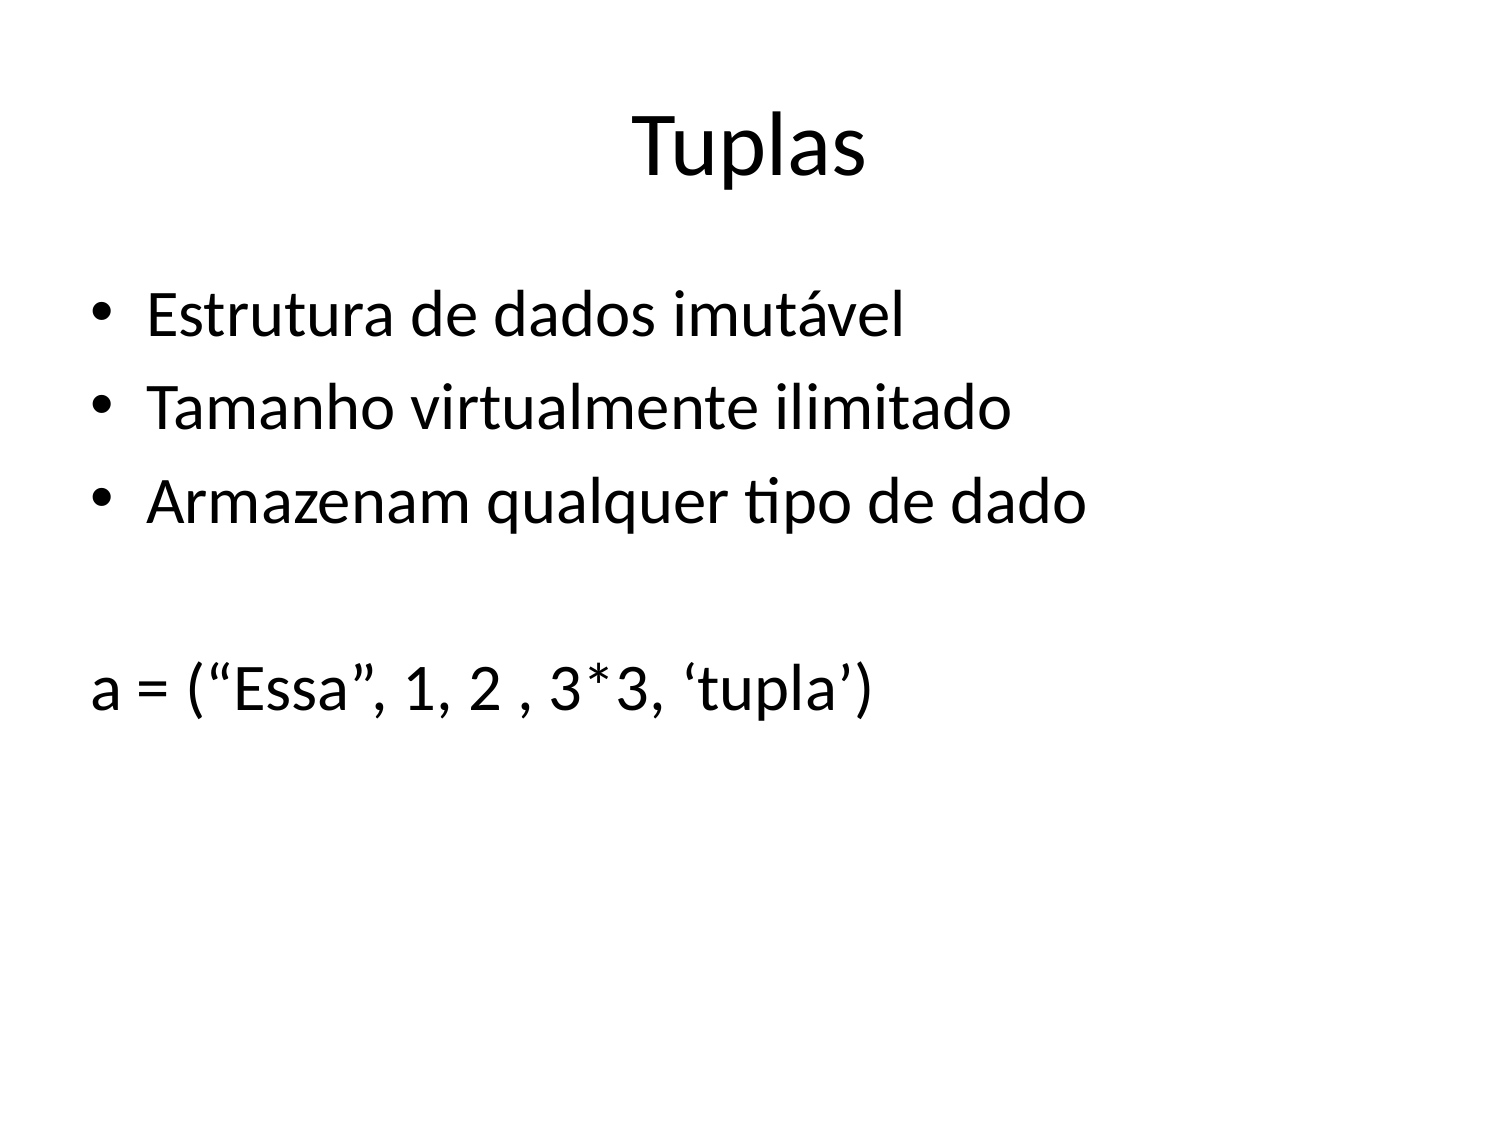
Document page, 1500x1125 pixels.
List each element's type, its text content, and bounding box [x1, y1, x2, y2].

title Tuplas [75, 45, 1425, 233]
list Estrutura de dados imutável Tamanho virtualmente ilimitado Armazenam qualquer tipo de dado a = (“Essa”, 1, 2 , 3*3, ‘tupla’) [75, 262, 1425, 1005]
